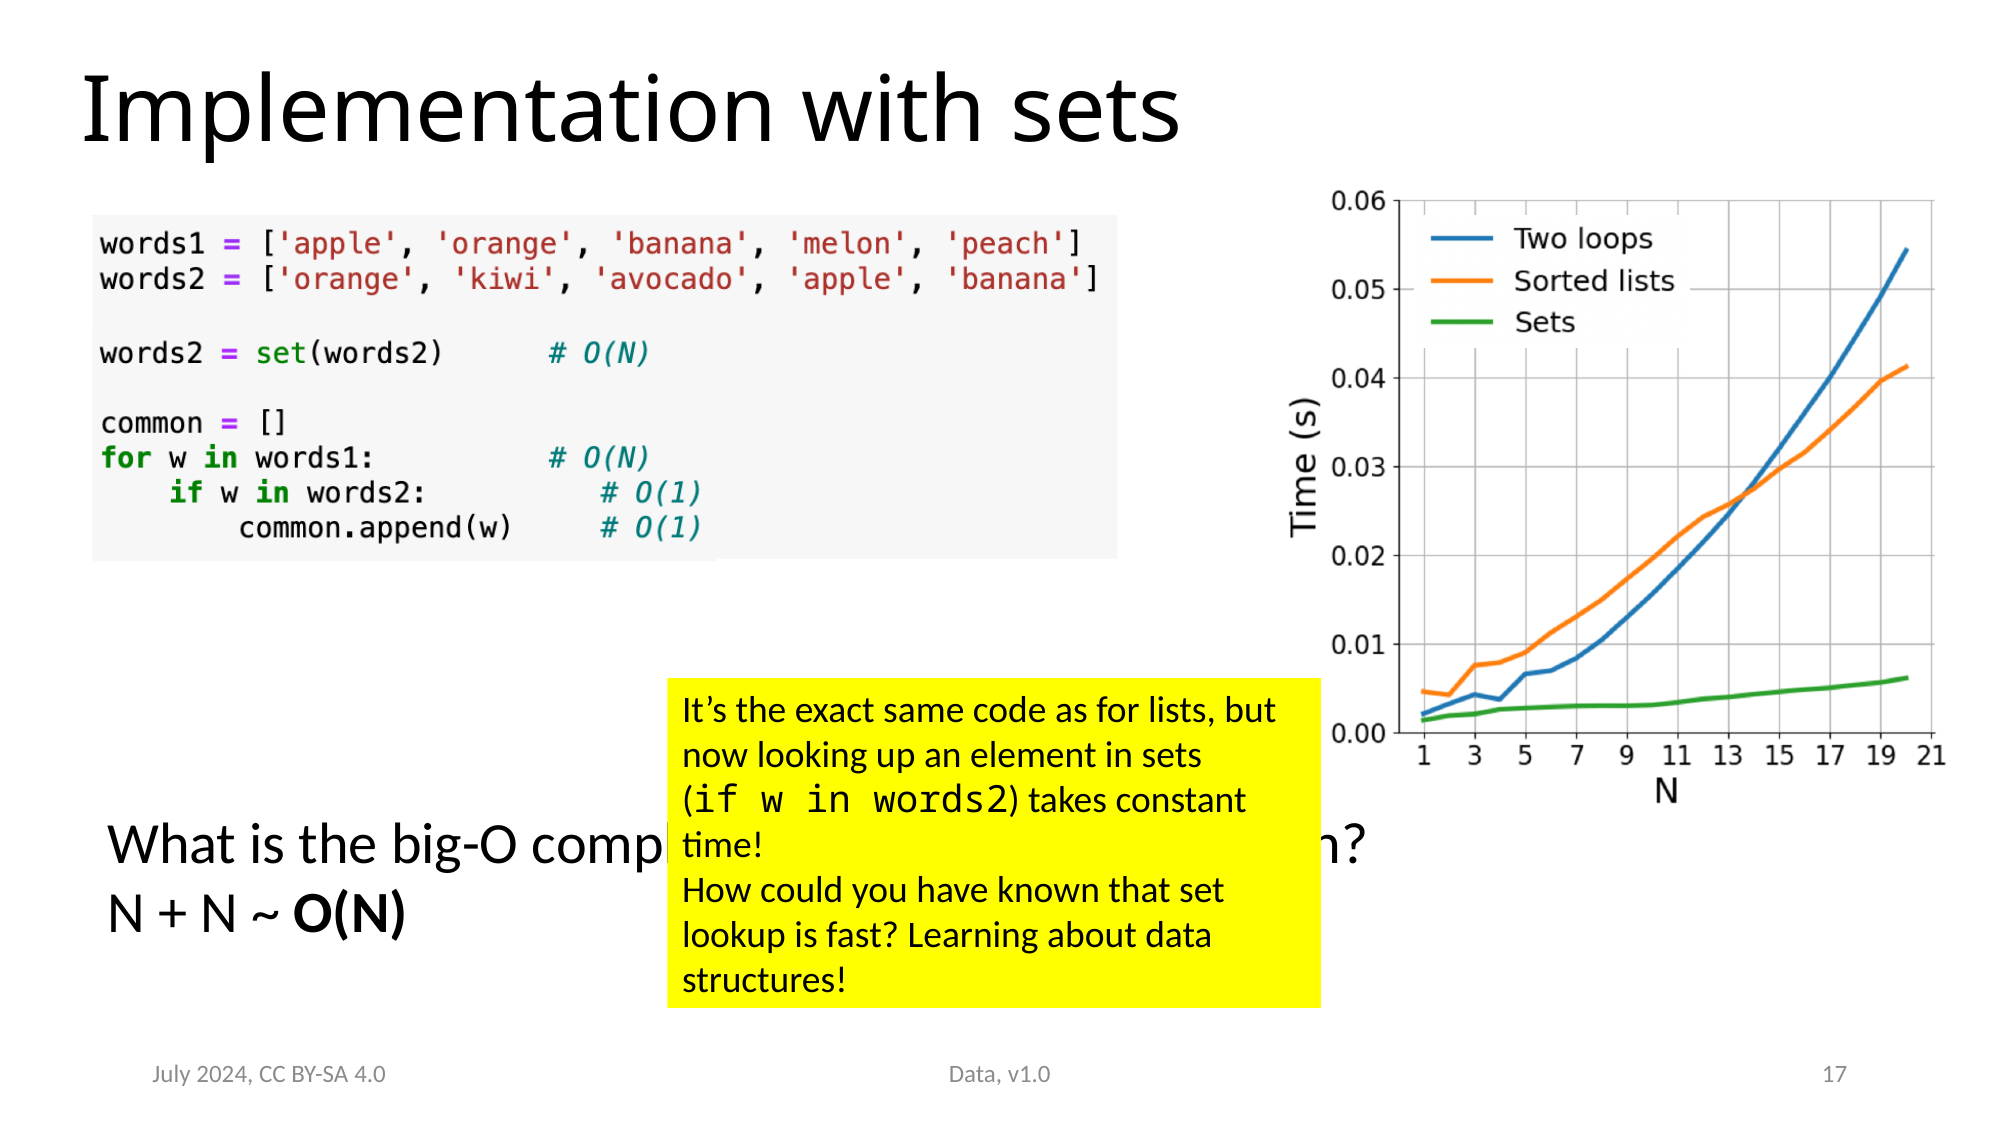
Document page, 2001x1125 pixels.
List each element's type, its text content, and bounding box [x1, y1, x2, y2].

text_box What is the big-O complexity of this implementation? N + N ~ O(N) [92, 797, 667, 952]
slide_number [137, 1042, 588, 1103]
text_box It’s the exact same code as for lists, but now looking up an element in sets (if w in words2) takes constant time! How could you have known that set lookup is fast? Learning about data structures! [667, 678, 1321, 1008]
text_box What is the big-O complexity of this implementation? N + N ~ O(N) [1321, 814, 1688, 952]
slide_number 17 [1412, 1042, 1863, 1103]
picture [1271, 180, 1952, 814]
footer Data, v1.0 [662, 1042, 1338, 1103]
picture [92, 215, 1118, 561]
title Implementation with sets [66, 37, 1922, 186]
